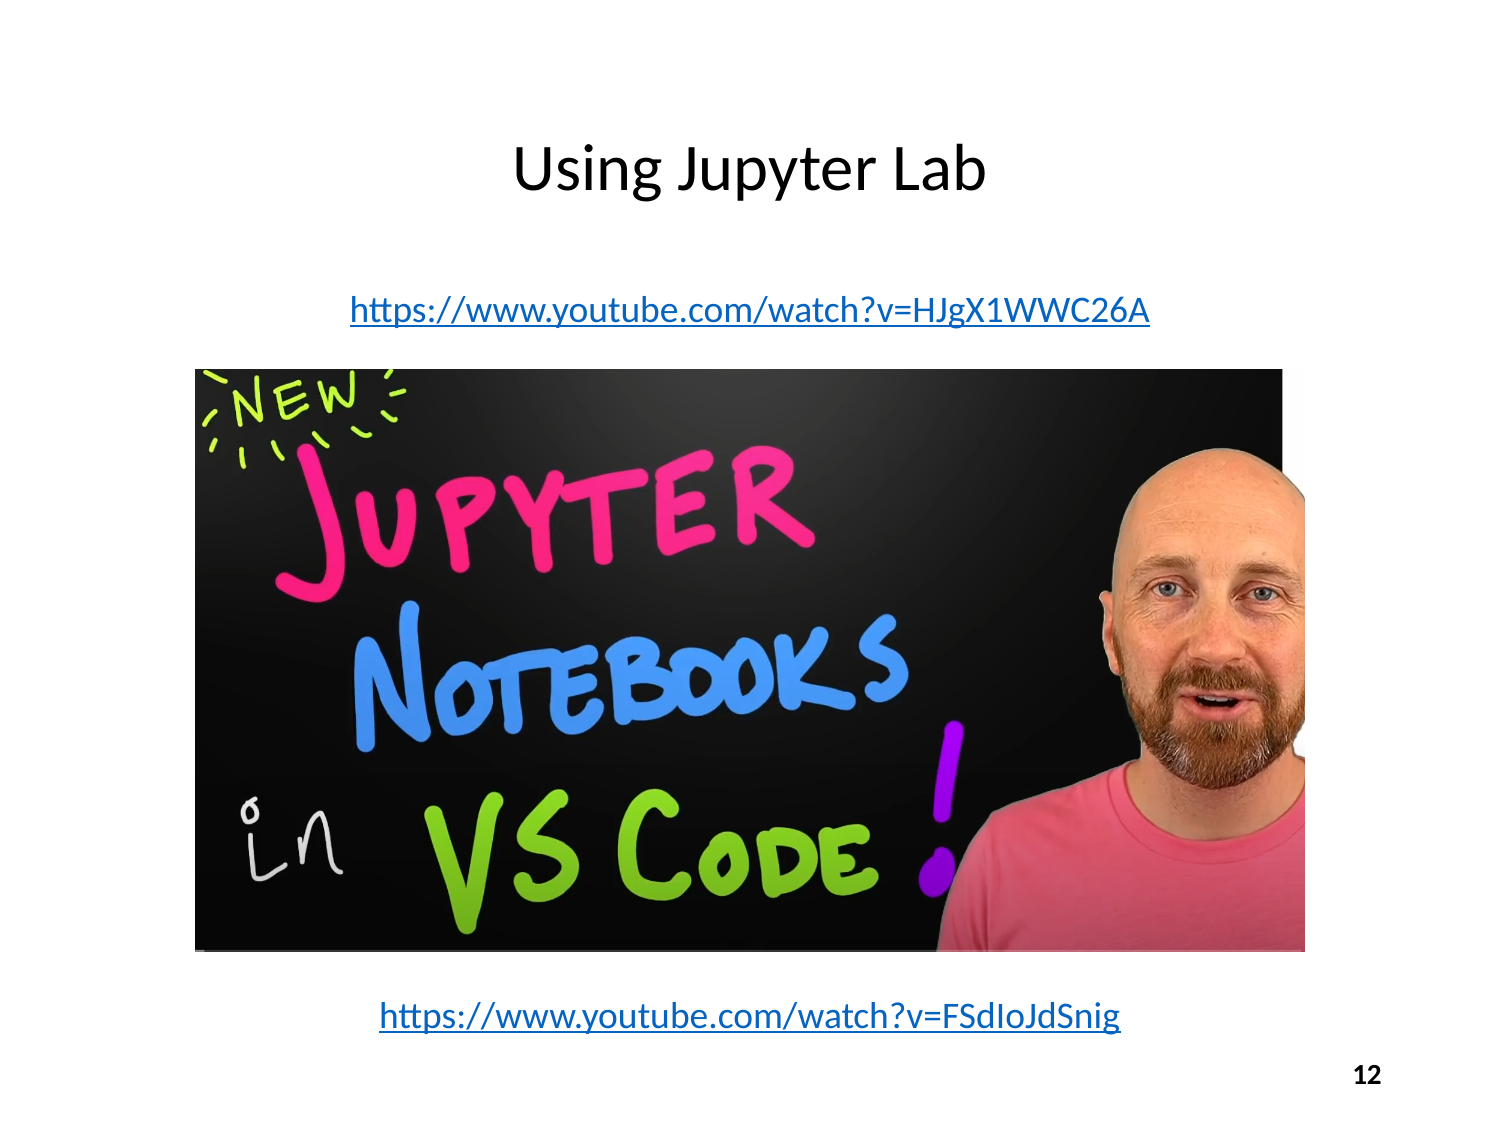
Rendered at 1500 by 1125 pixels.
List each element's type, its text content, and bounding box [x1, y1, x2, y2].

text_box https://www.youtube.com/watch?v=FSdIoJdSnig [307, 983, 1192, 1043]
slide_number 12 [1059, 1042, 1397, 1103]
title Using Jupyter Lab [103, 59, 1397, 278]
text_box https://www.youtube.com/watch?v=HJgX1WWC26A [288, 277, 1212, 337]
picture [195, 369, 1305, 952]
